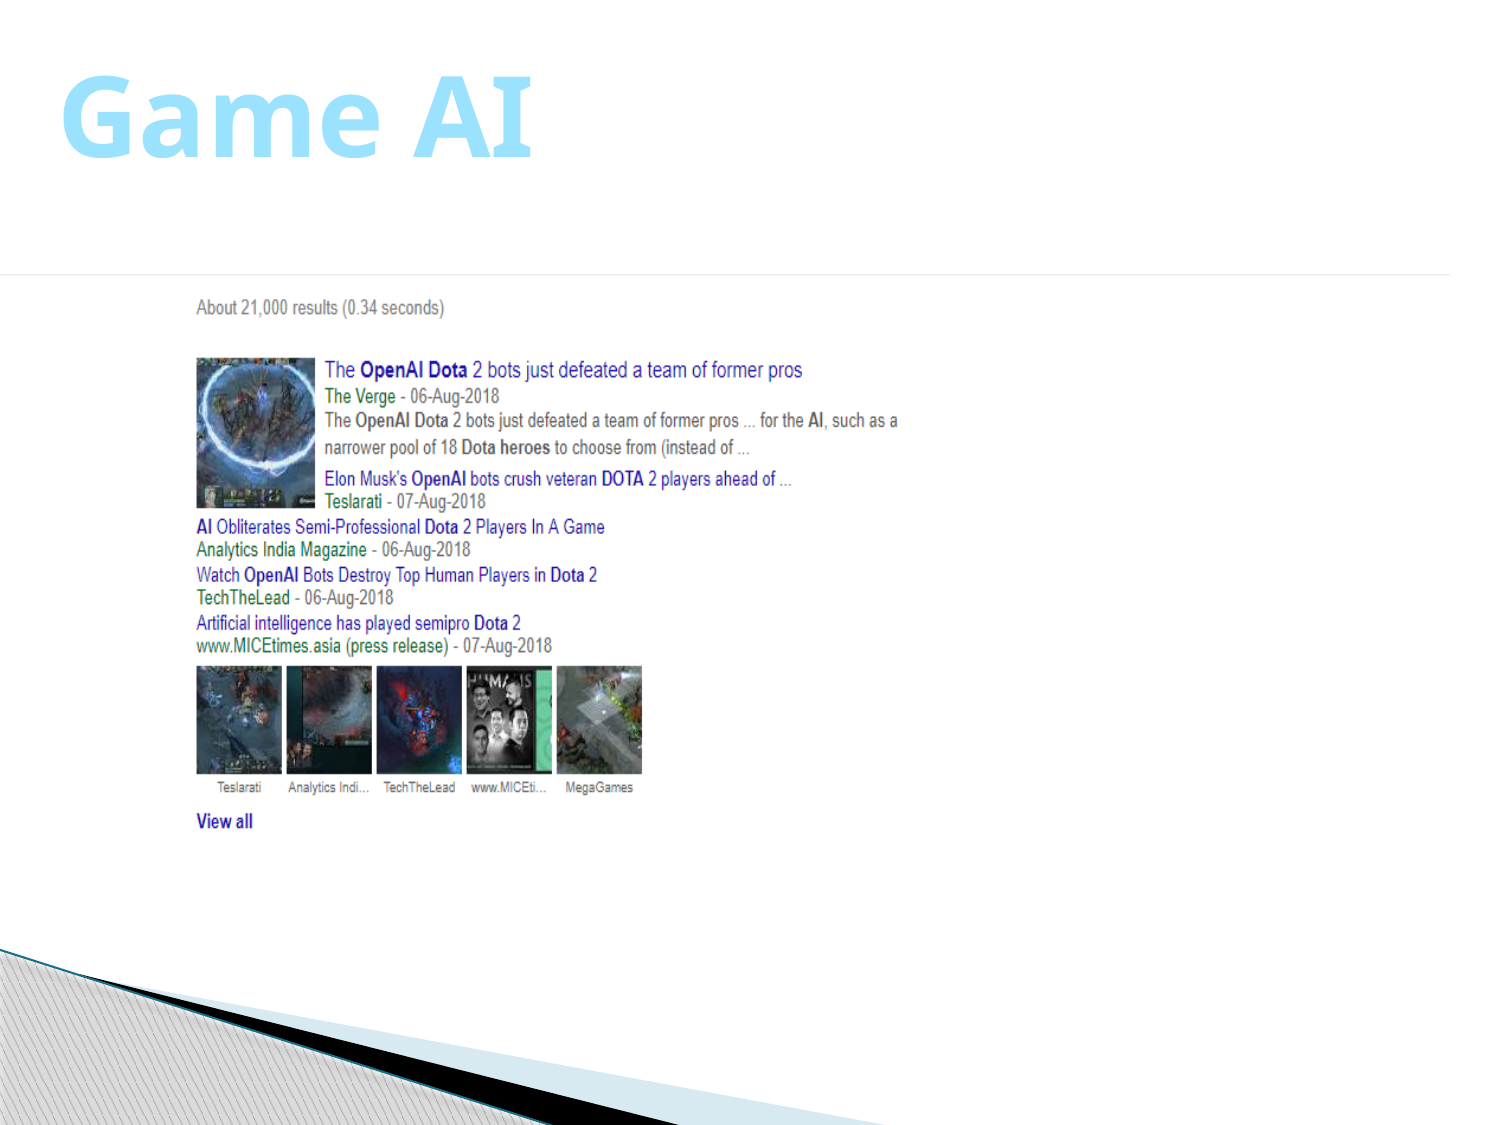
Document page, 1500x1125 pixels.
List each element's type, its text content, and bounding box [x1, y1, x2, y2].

picture [0, 274, 1451, 863]
text_box Game AI [42, 37, 550, 188]
